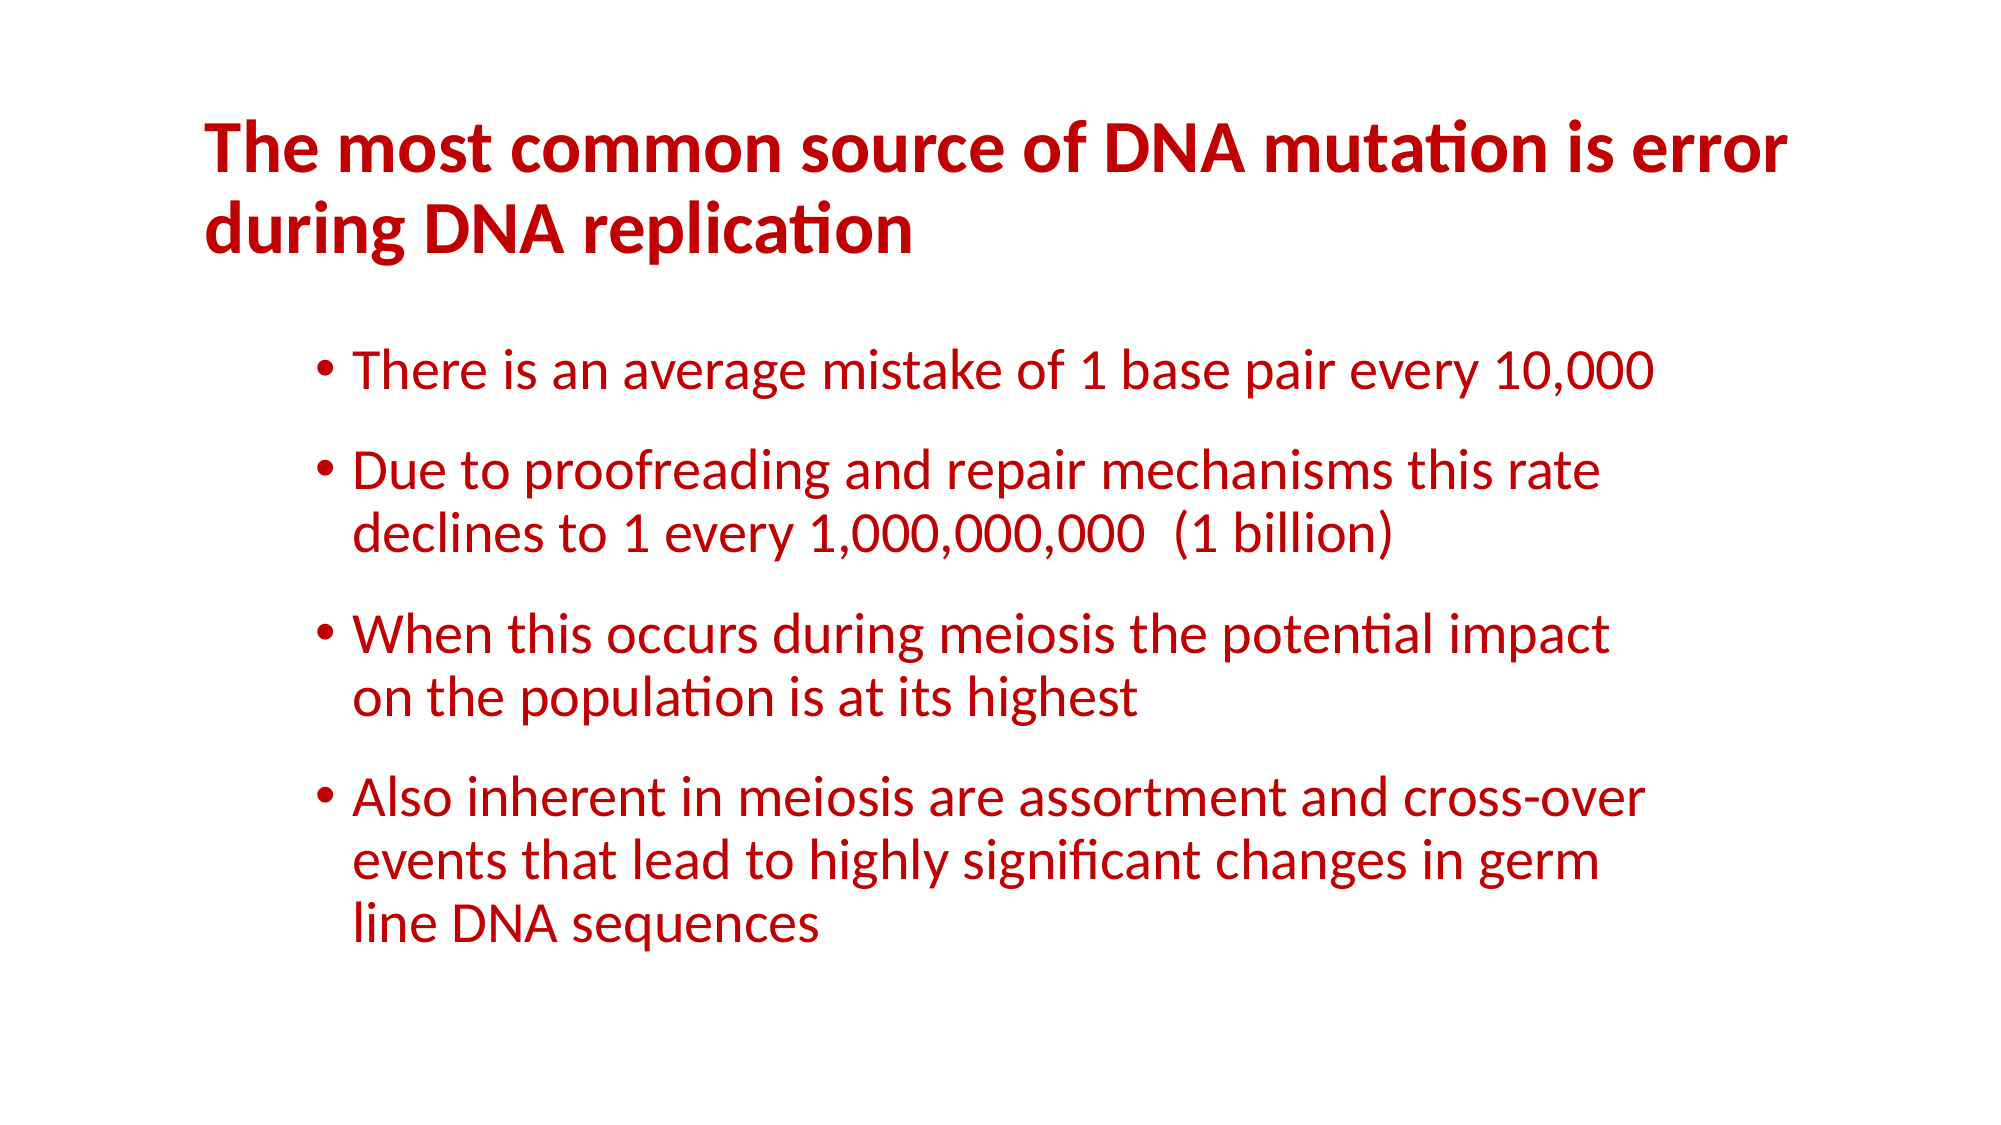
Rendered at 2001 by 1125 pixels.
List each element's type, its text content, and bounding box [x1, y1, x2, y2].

list There is an average mistake of 1 base pair every 10,000 Due to proofreading and repair mechanisms this rate declines to 1 every 1,000,000,000 (1 billion) When this occurs during meiosis the potential impact on the population is at its highest Also inherent in meiosis are assortment and cross-over events that lead to highly significant changes in germ line DNA sequences [300, 331, 1700, 976]
title The most common source of DNA mutation is error during DNA replication [189, 86, 1810, 292]
